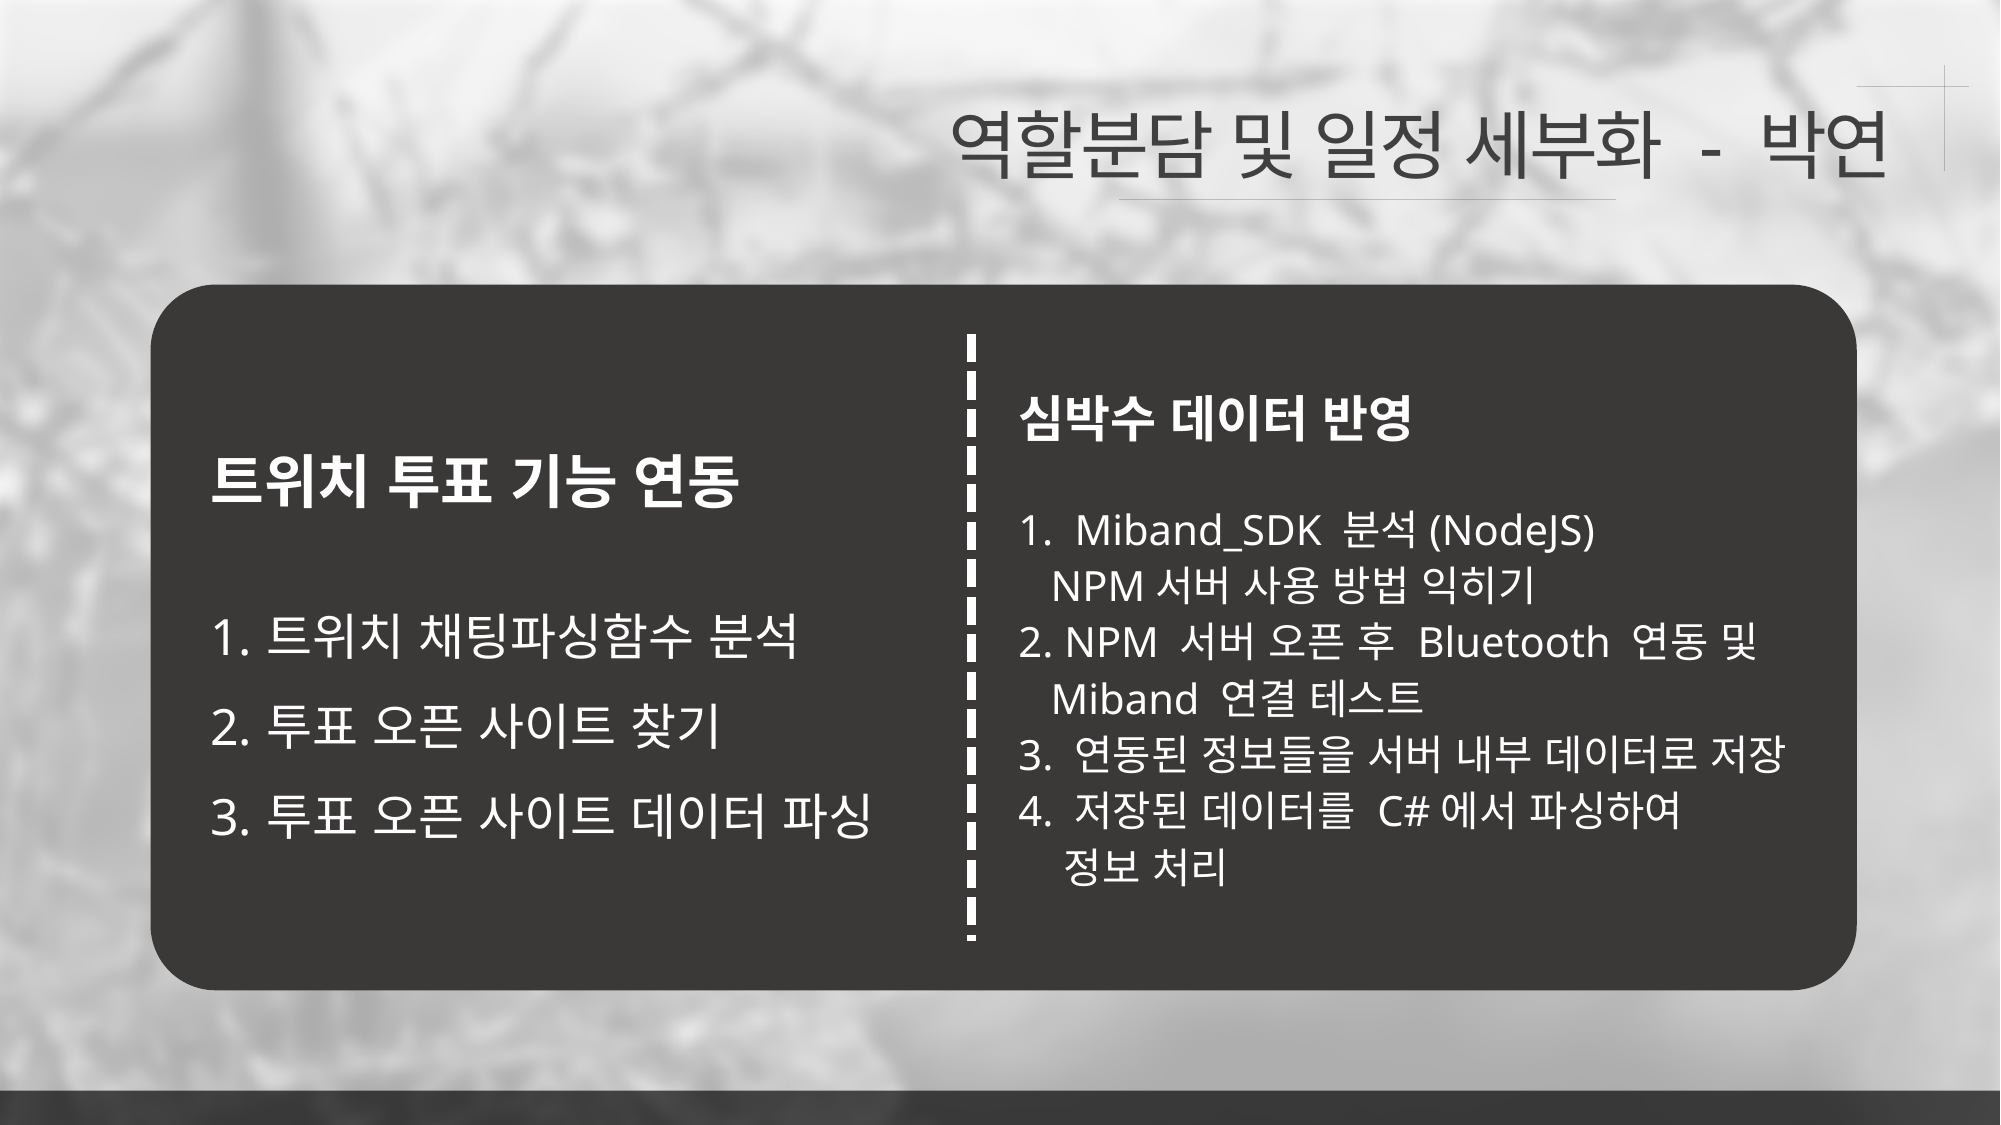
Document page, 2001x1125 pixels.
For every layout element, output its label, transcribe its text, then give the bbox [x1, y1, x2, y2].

picture [0, 0, 2000, 1125]
text_box 심박수 데이터 반영 Miband_SDK 분석(NodeJS) NPM서버 사용 방법 익히기 2. NPM 서버 오픈 후 Bluetooth 연동 및 Miband 연결 테스트 3. 연동된 정보들을 서버 내부 데이터로 저장 4. 저장된 데이터를 C#에서 파싱하여 정보 처리 [1003, 380, 2000, 899]
text_box 트위치 투표 기능 연동 트위치 채팅파싱함수 분석 투표 오픈 사이트 찾기 투표 오픈 사이트 데이터 파싱 [195, 438, 971, 853]
text_box 역할분담 및 일정 세부화 - 박연 [933, 91, 1908, 196]
text_box [149, 283, 1858, 992]
